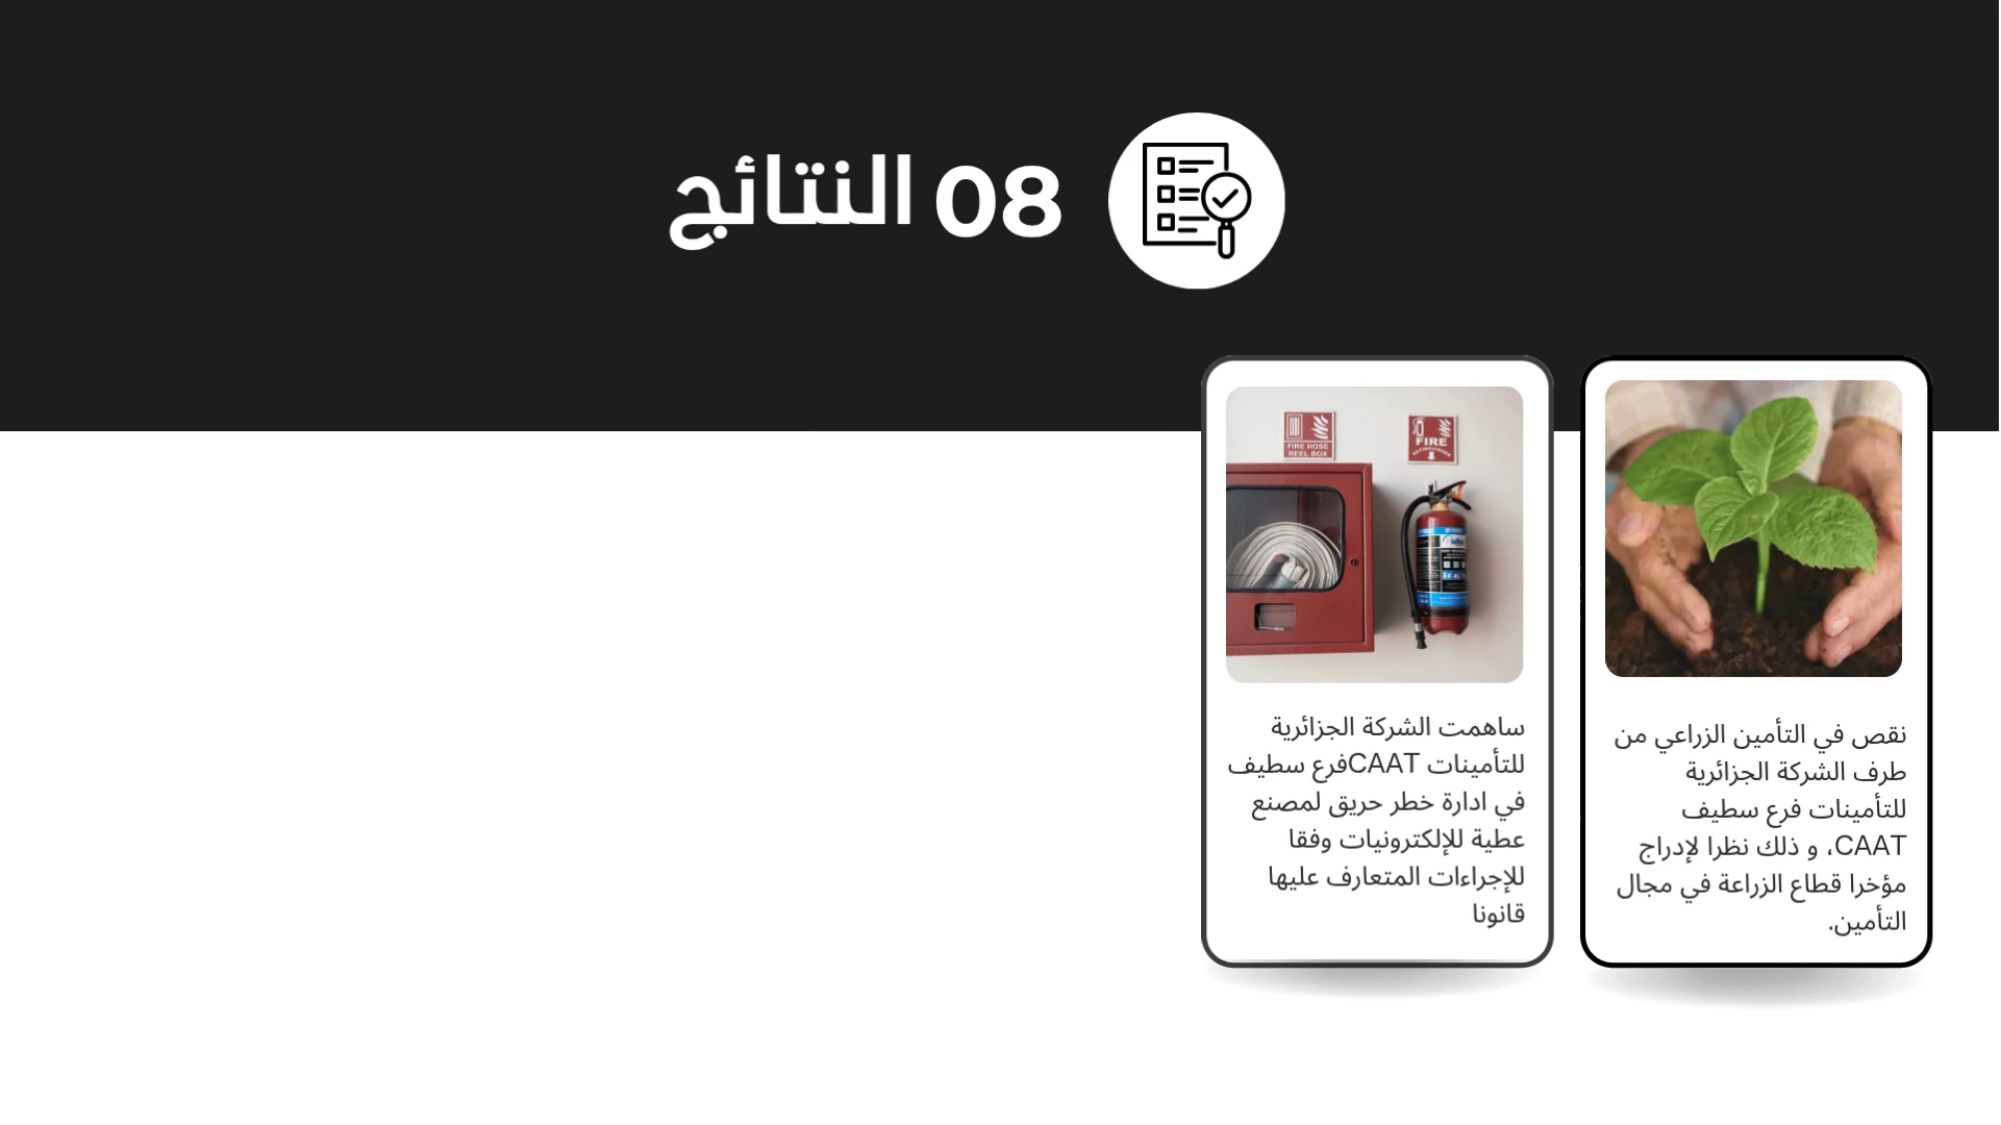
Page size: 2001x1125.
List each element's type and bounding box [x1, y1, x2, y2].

text_box [0, 0, 2000, 1125]
